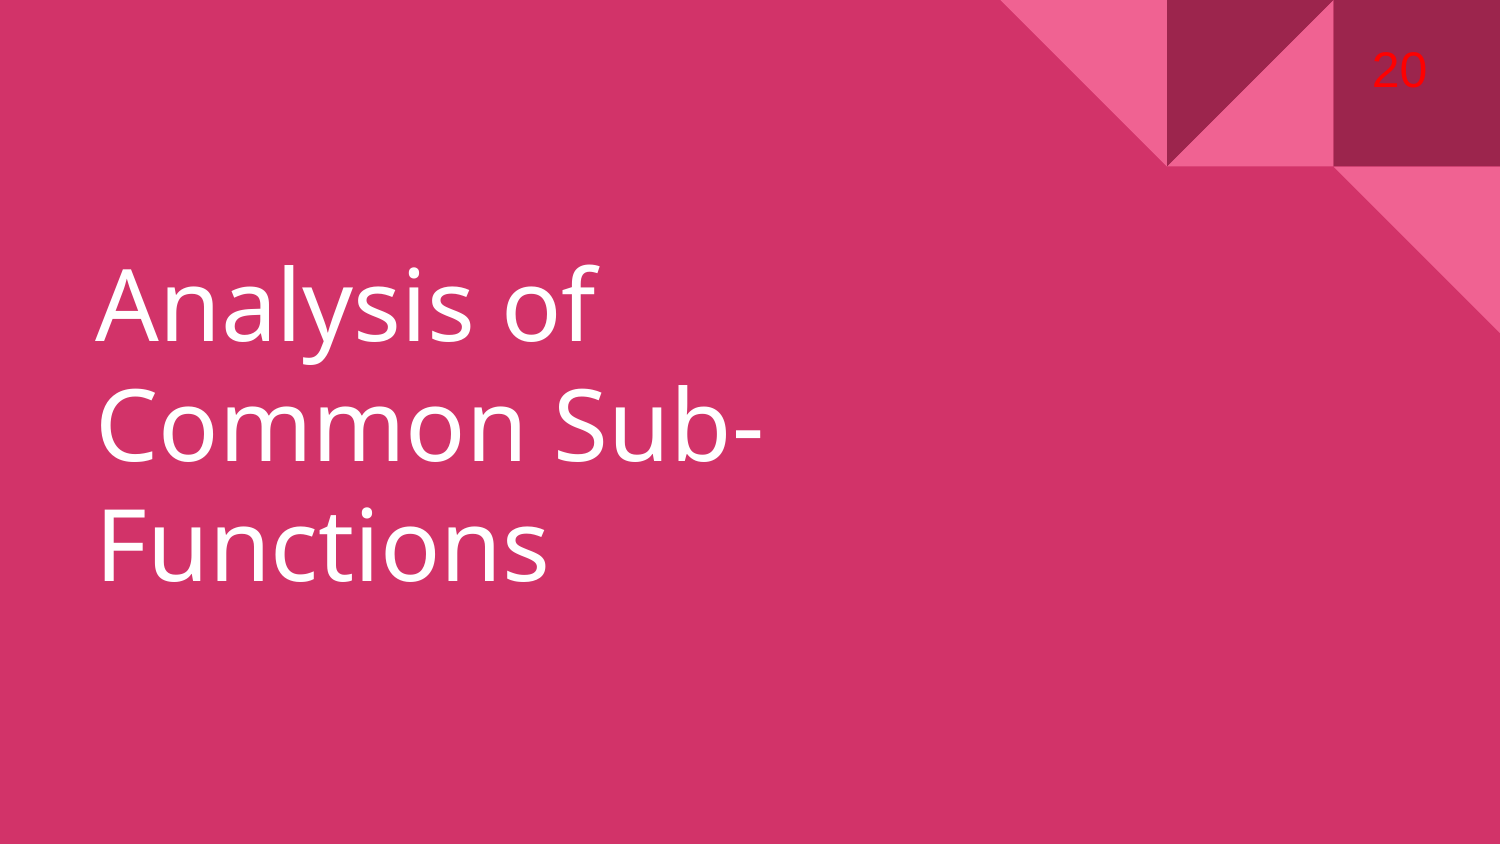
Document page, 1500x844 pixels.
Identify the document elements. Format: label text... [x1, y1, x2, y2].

title Analysis of Common Sub-Functions [80, 86, 1003, 758]
text_box 20 [1356, 22, 1473, 131]
